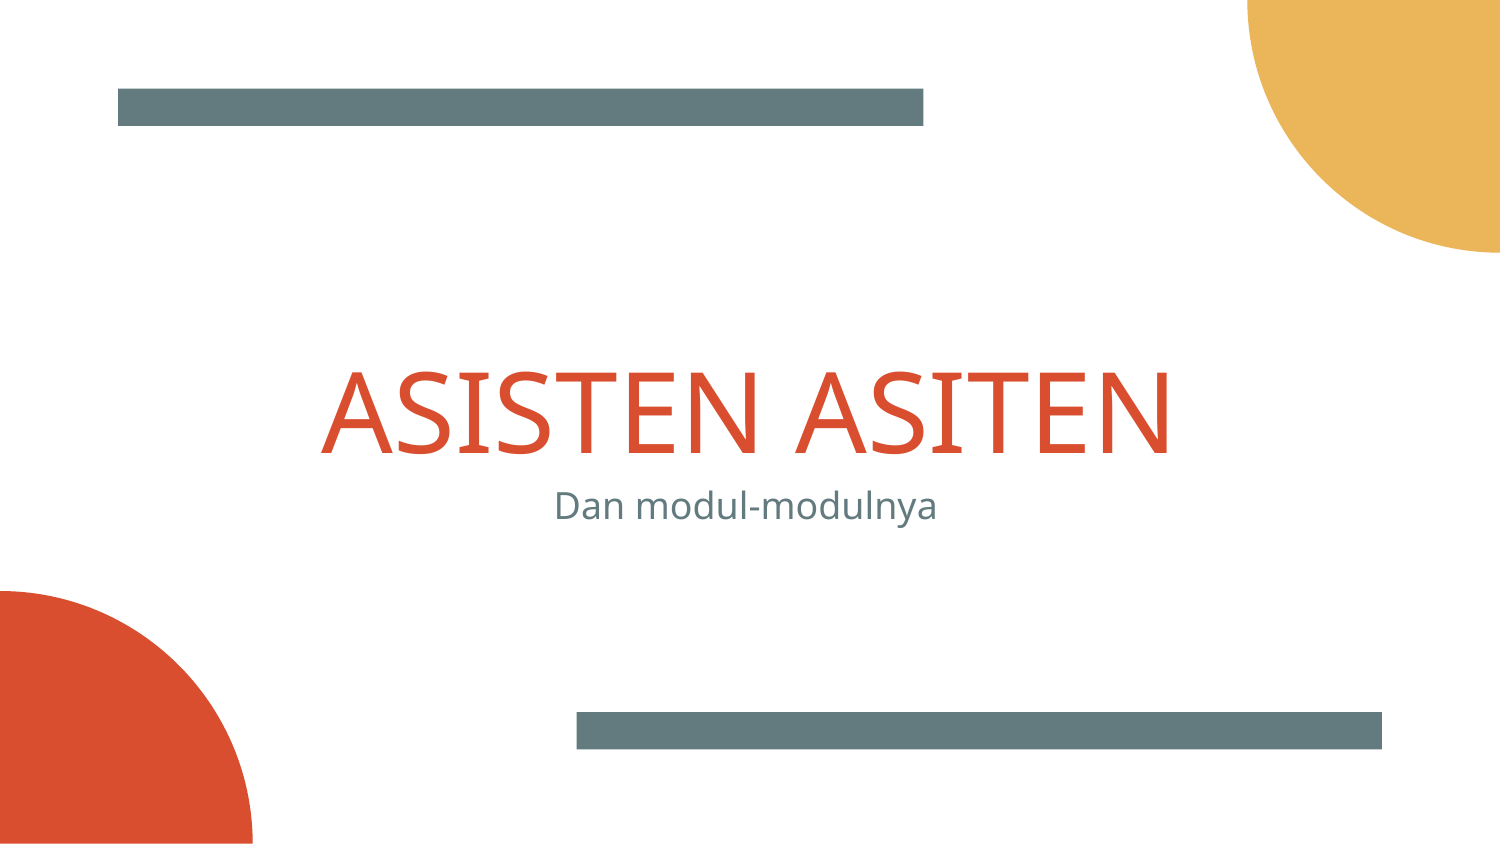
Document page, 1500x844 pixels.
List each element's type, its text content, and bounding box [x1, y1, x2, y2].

subtitle Dan modul-modulnya [278, 467, 1223, 542]
title ASISTEN ASITEN [277, 300, 1223, 491]
